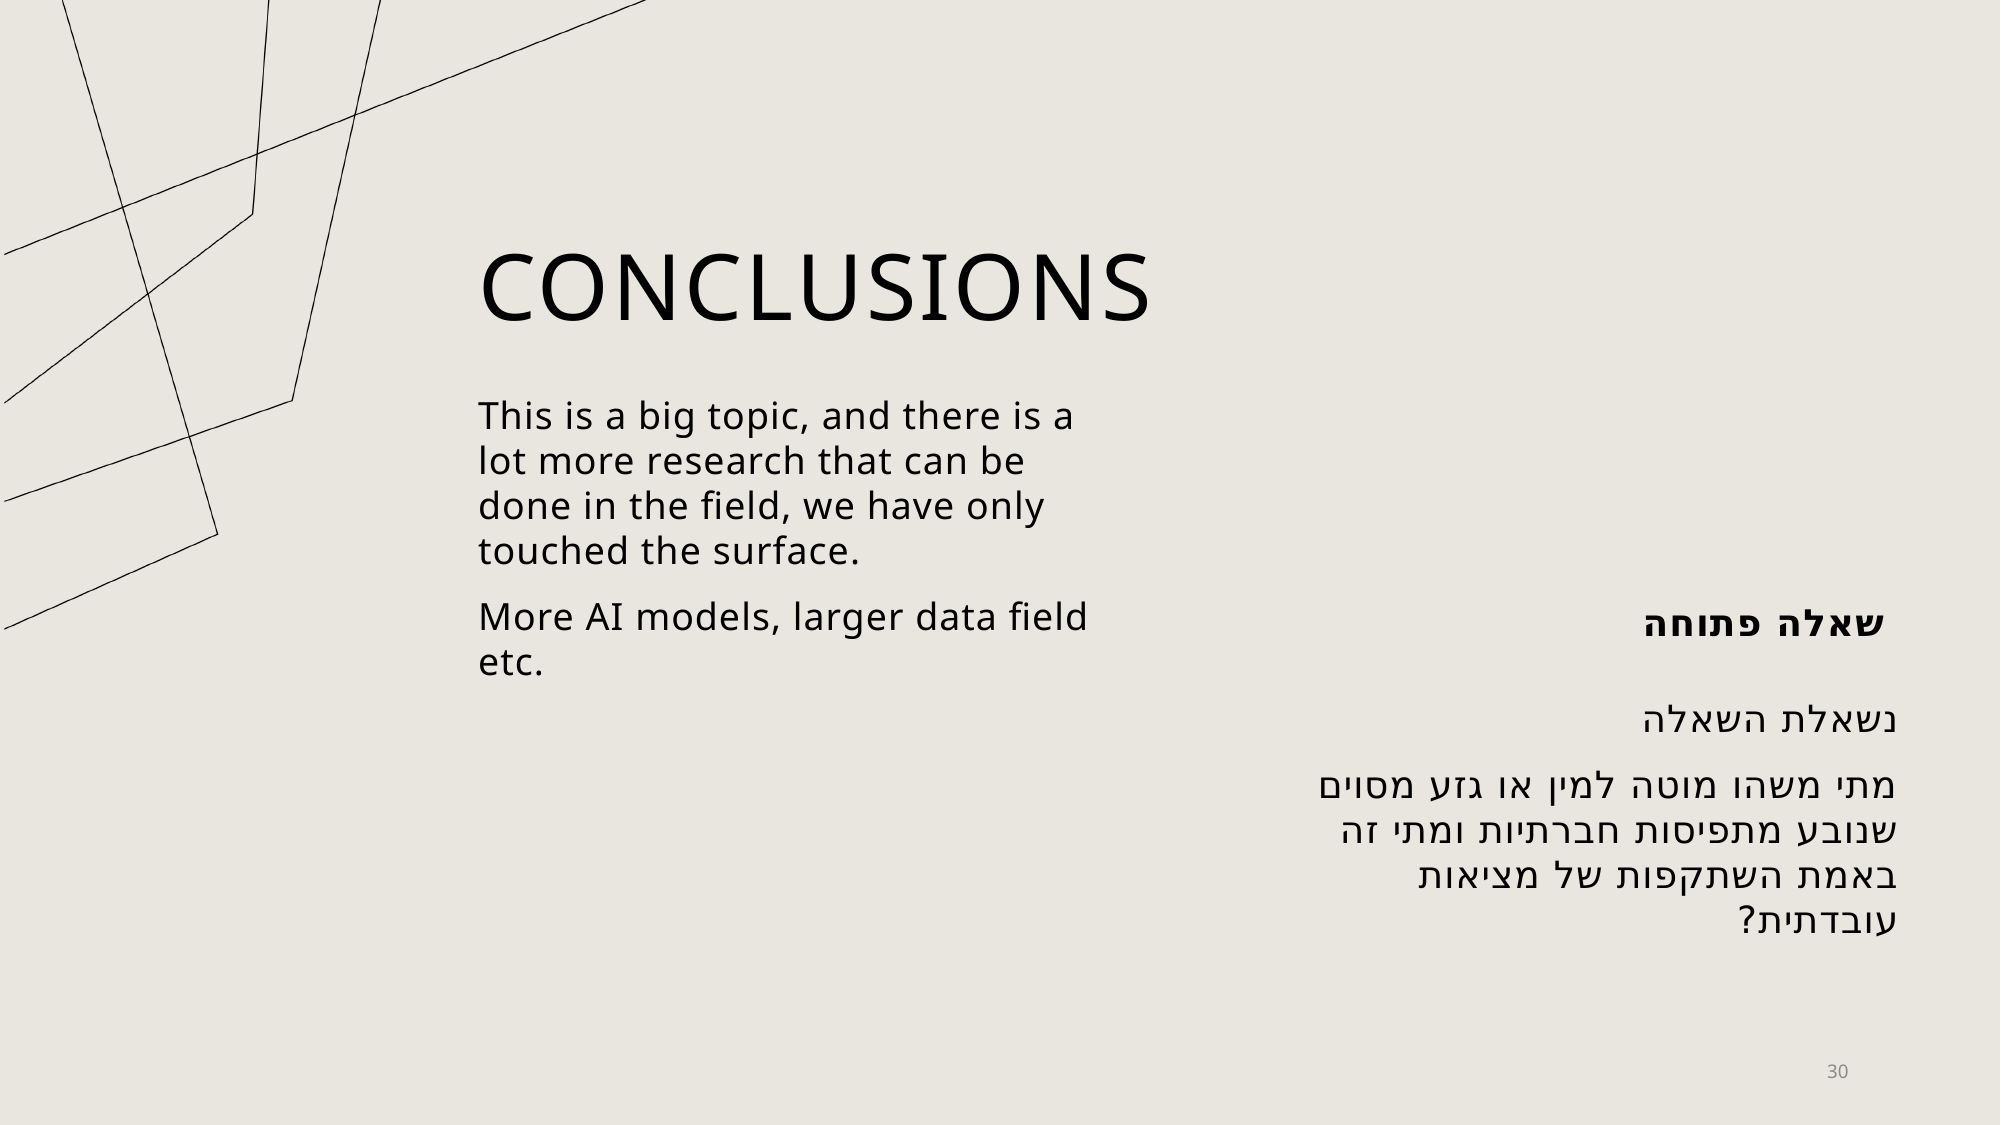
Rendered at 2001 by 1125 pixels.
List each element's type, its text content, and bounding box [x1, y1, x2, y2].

list This is a big topic, and there is a lot more research that can be done in the field, we have only touched the surface. More AI models, larger data field etc. [463, 392, 1111, 998]
title Conclusions [463, 55, 1845, 348]
list נשאלת השאלה מתי משהו מוטה למין או גזע מסוים שנובע מתפיסות חברתיות ומתי זה באמת השתקפות של מציאות עובדתית? [1239, 694, 1914, 981]
slide_number 30 [1701, 1042, 1864, 1103]
list שאלה פתוחה [1266, 597, 1913, 674]
picture [4, 0, 676, 642]
